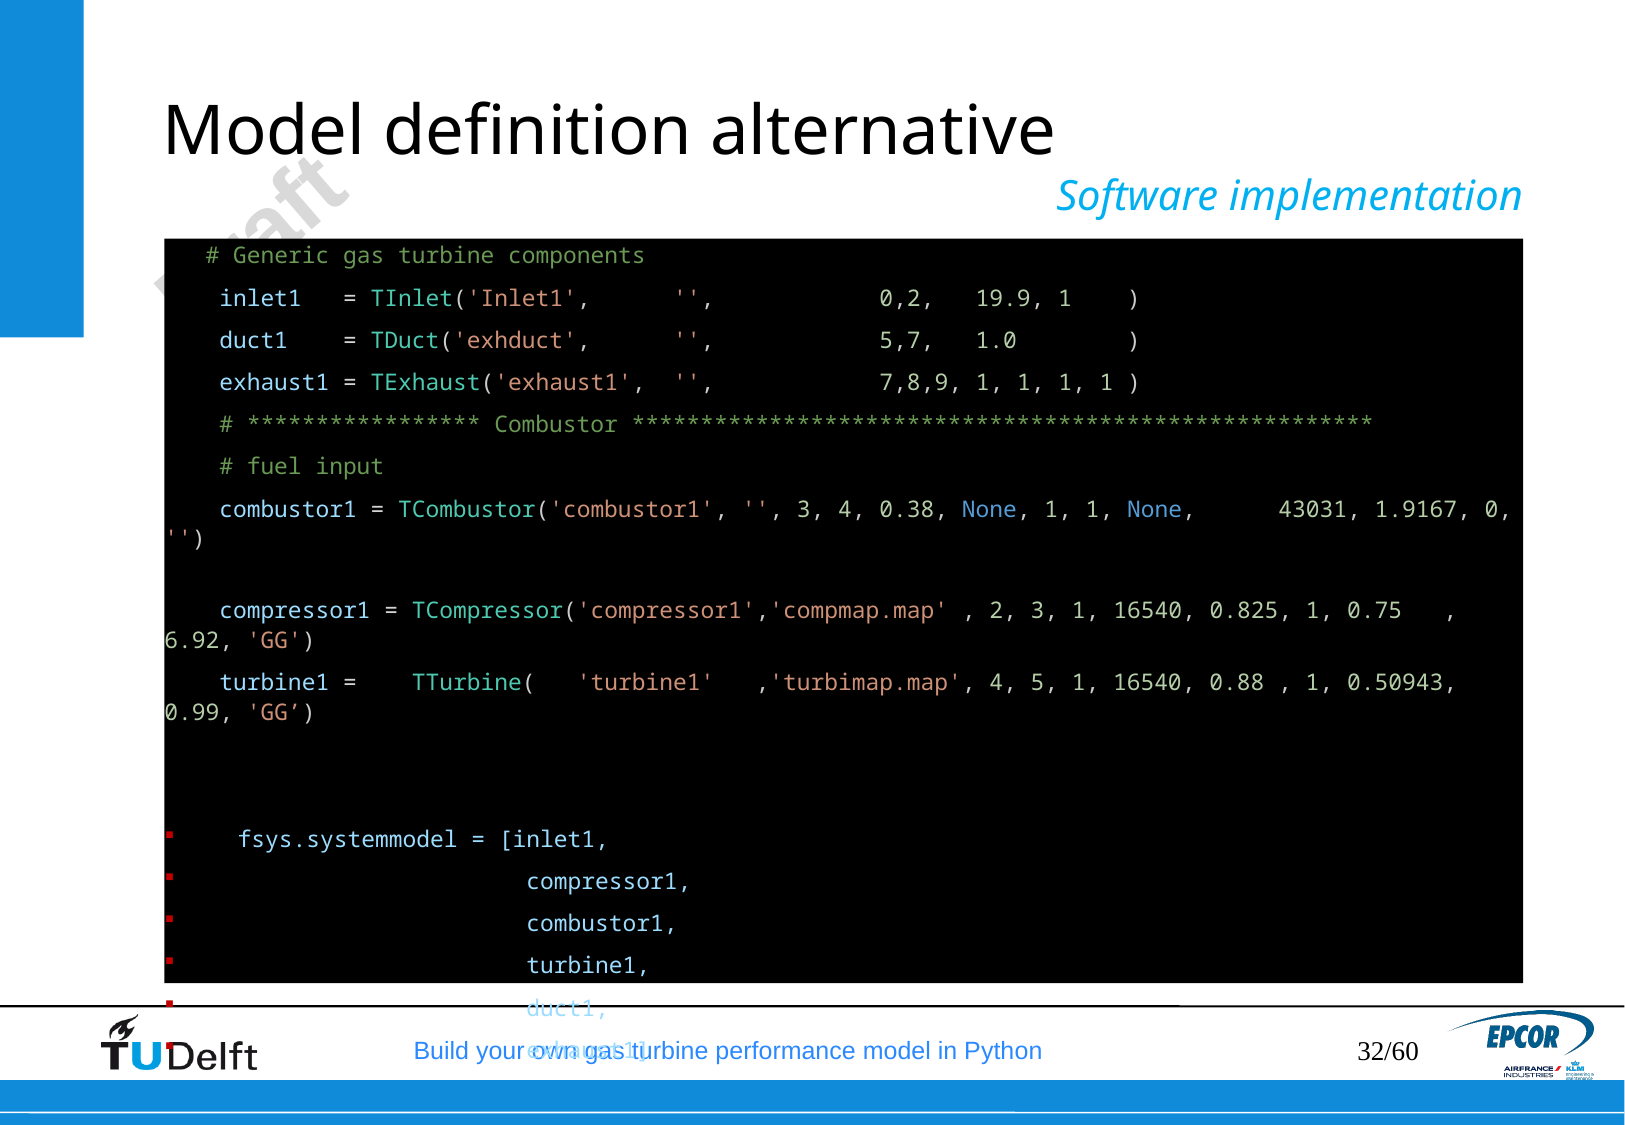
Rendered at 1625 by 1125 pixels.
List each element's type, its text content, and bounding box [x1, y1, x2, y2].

list # Generic gas turbine components inlet1 = TInlet('Inlet1', '', 0,2, 19.9, 1 ) duct1 = TDuct('exhduct', '', 5,7, 1.0 ) exhaust1 = TExhaust('exhaust1', '', 7,8,9, 1, 1, 1, 1 ) # ***************** Combustor ****************************************************** # fuel input combustor1 = TCombustor('combustor1', '', 3, 4, 0.38, None, 1, 1, None, 43031, 1.9167, 0, '') compressor1 = TCompressor('compressor1','compmap.map' , 2, 3, 1, 16540, 0.825, 1, 0.75 , 6.92, 'GG') turbine1 = TTurbine( 'turbine1' ,'turbimap.map', 4, 5, 1, 16540, 0.88 , 1, 0.50943, 0.99, 'GG’) fsys.systemmodel = [inlet1, compressor1, combustor1, turbine1, duct1, exhaust1] [164, 238, 1524, 984]
title Model definition alternative [162, 75, 1524, 179]
picture [101, 1014, 260, 1072]
picture [1447, 1010, 1594, 1080]
list Software implementation [900, 163, 1524, 222]
picture [1561, 1010, 1594, 1023]
